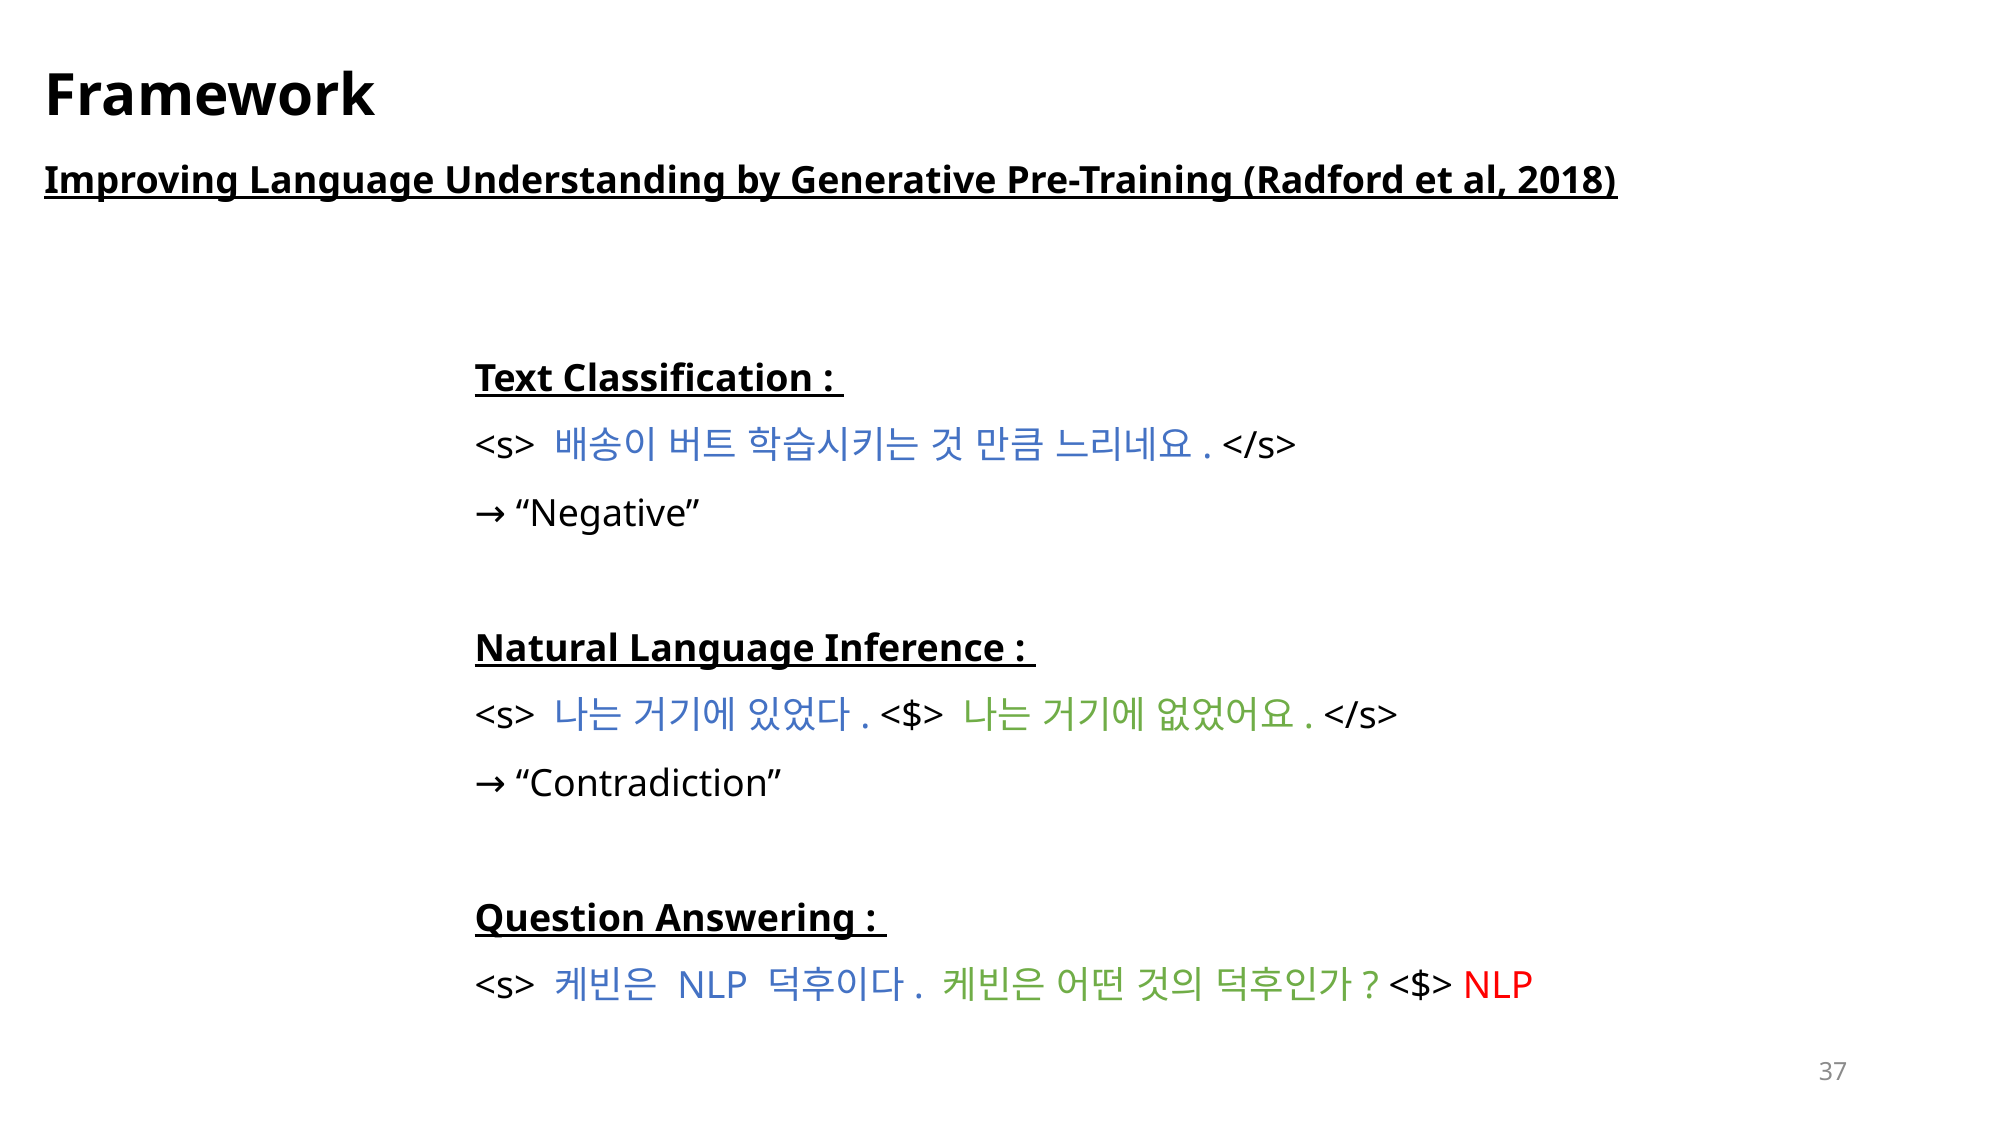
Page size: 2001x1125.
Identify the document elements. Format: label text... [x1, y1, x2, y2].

title Framework [29, 20, 1498, 136]
slide_number 37 [1412, 1042, 1863, 1103]
text_box Text Classification : <s> 배송이 버트 학습시키는 것 만큼 느리네요. </s> → “Negative” Natural Language Inference : <s> 나는 거기에 있었다. <$> 나는 거기에 없었어요. </s> → “Contradiction” Question Answering : <s> 케빈은 NLP 덕후이다. 케빈은 어떤 것의 덕후인가? <$> NLP [459, 324, 1592, 1014]
text_box Improving Language Understanding by Generative Pre-Training (Radford et al, 2018) [29, 148, 1636, 253]
